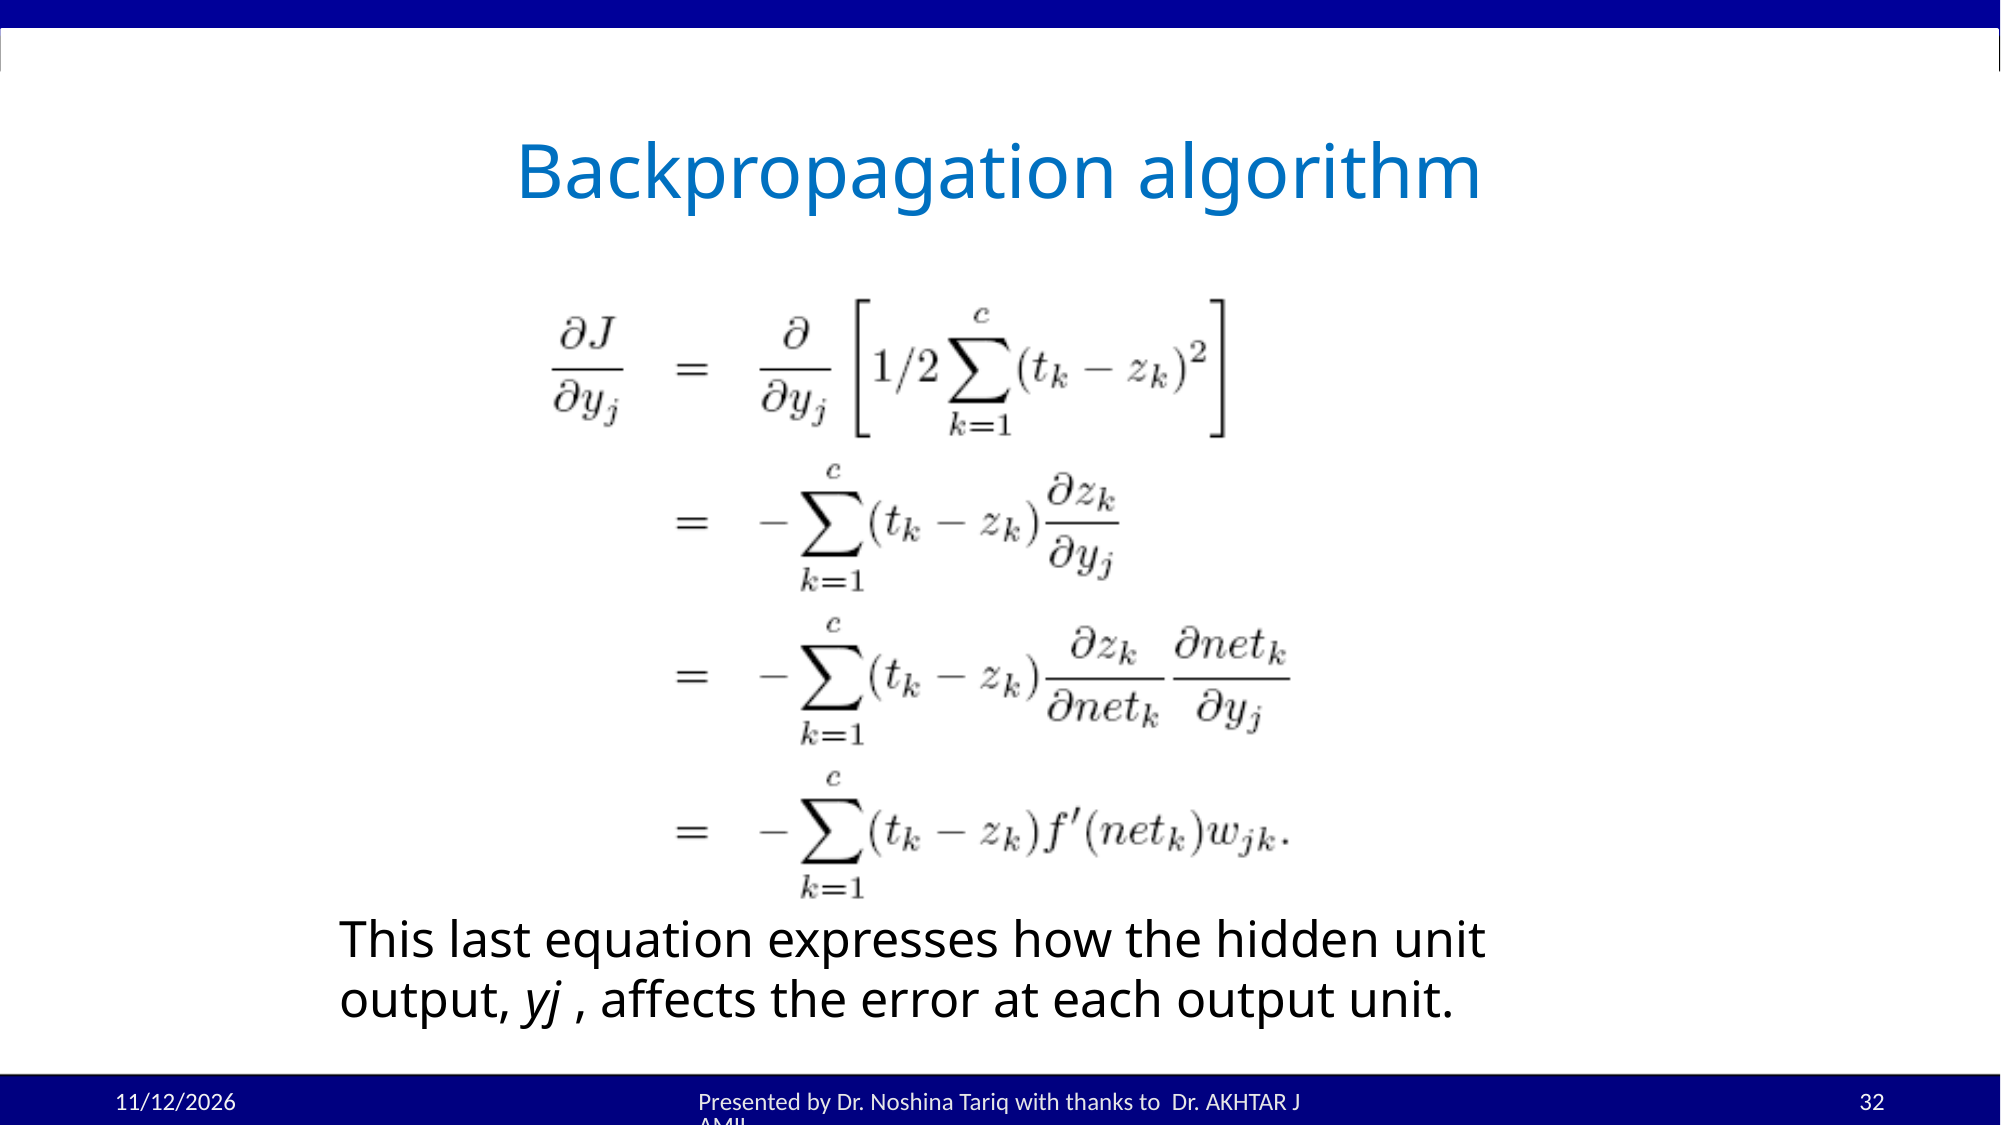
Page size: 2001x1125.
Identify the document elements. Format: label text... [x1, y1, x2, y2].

text_box This last equation expresses how the hidden unit output, yj , affects the error at each output unit. [324, 899, 1675, 1035]
picture [0, 0, 2001, 1125]
slide_number 32 [1433, 1062, 1900, 1125]
title Backpropagation algorithm [99, 99, 1900, 238]
footer Presented by Dr. Noshina Tariq with thanks to Dr. AKHTAR JAMIL [683, 1062, 1317, 1125]
slide_number 11-Sep-25 [99, 1062, 567, 1125]
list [494, 237, 1347, 926]
